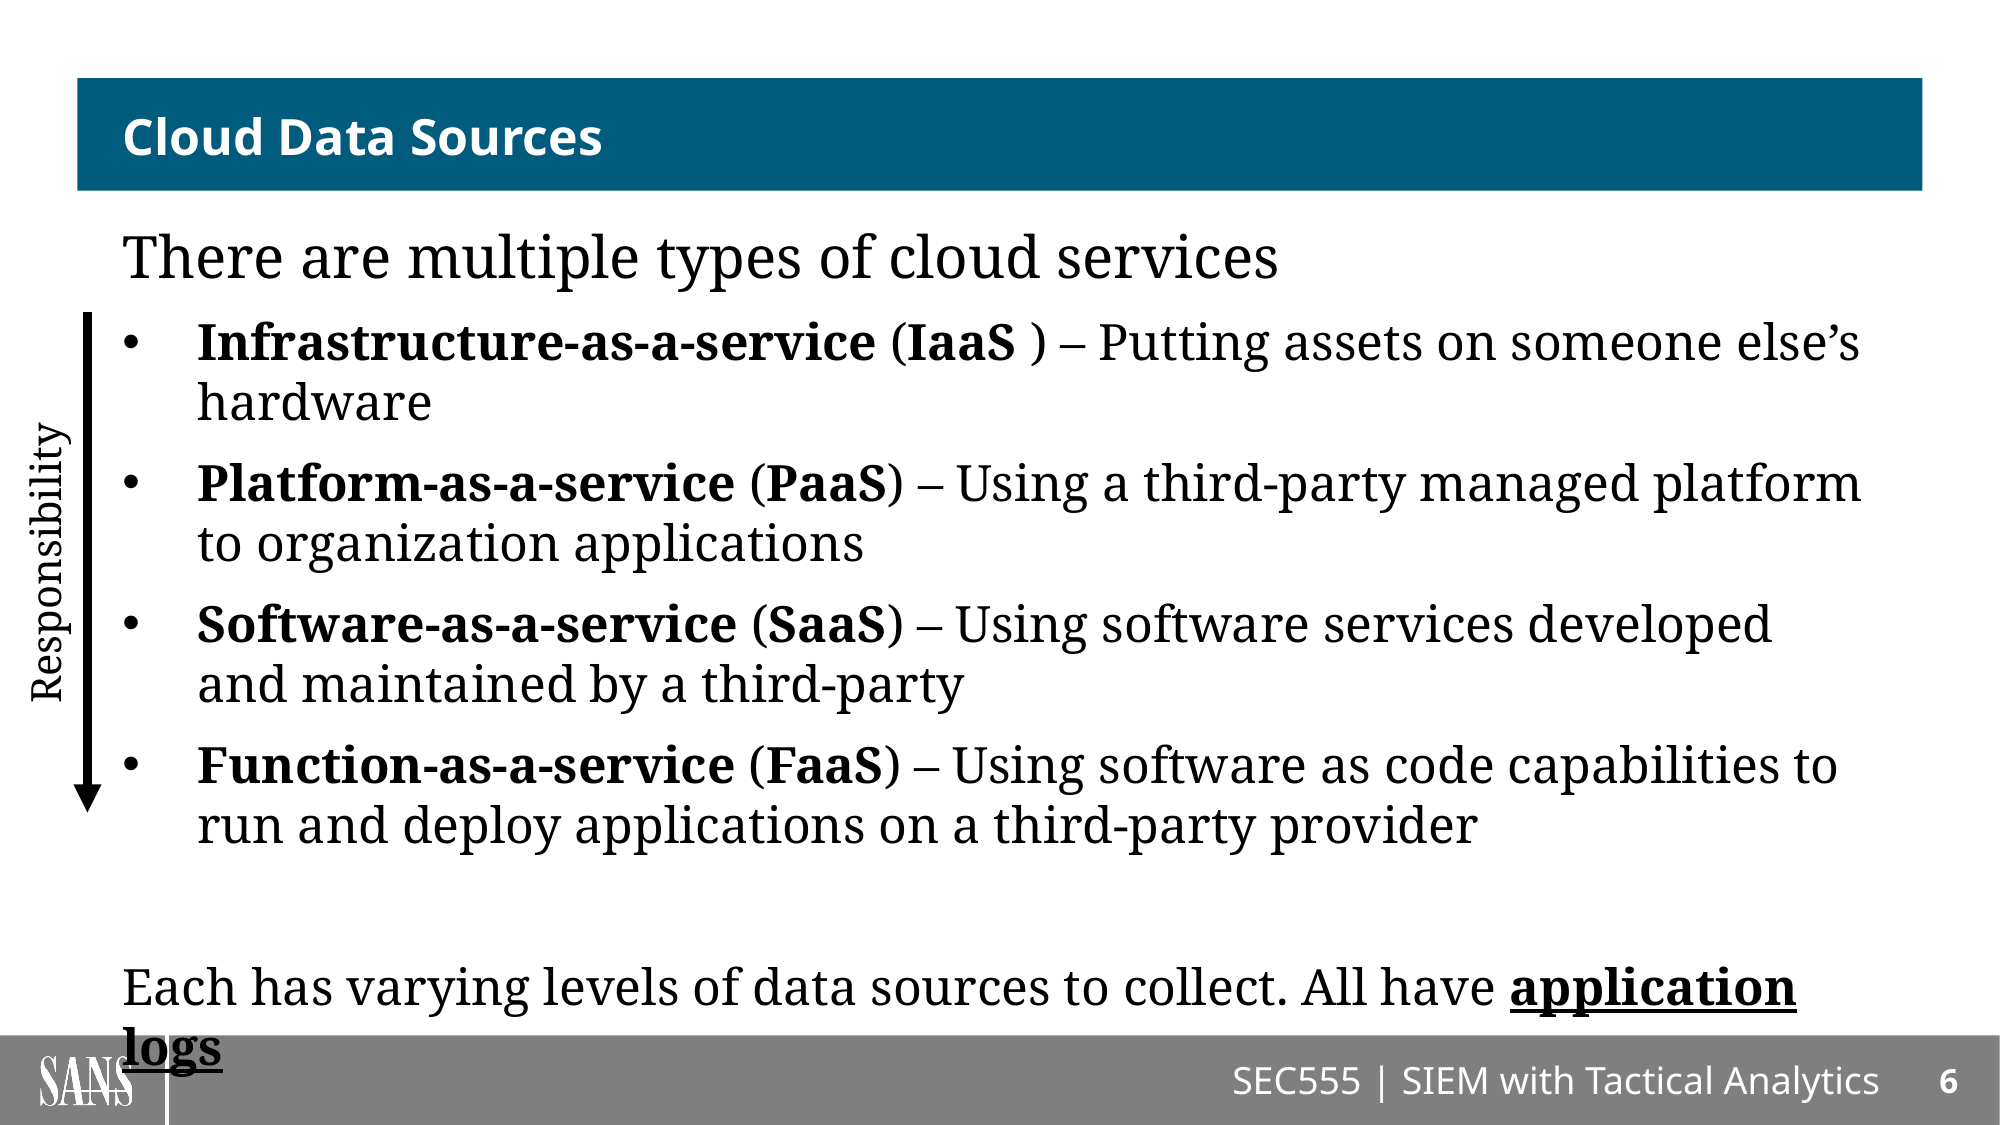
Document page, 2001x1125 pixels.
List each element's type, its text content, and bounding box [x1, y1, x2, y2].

text_box Responsibility [11, 406, 77, 719]
list There are multiple types of cloud services Infrastructure-as-a-service (IaaS ) – Putting assets on someone else’s hardware Platform-as-a-service (PaaS) – Using a third-party managed platform to organization applications Software-as-a-service (SaaS) – Using software services developed and maintained by a third-party Function-as-a-service (FaaS) – Using software as code capabilities to run and deploy applications on a third-party provider Each has varying levels of data sources to collect. All have application logs [107, 212, 1893, 1013]
title Cloud Data Sources [107, 78, 1893, 191]
